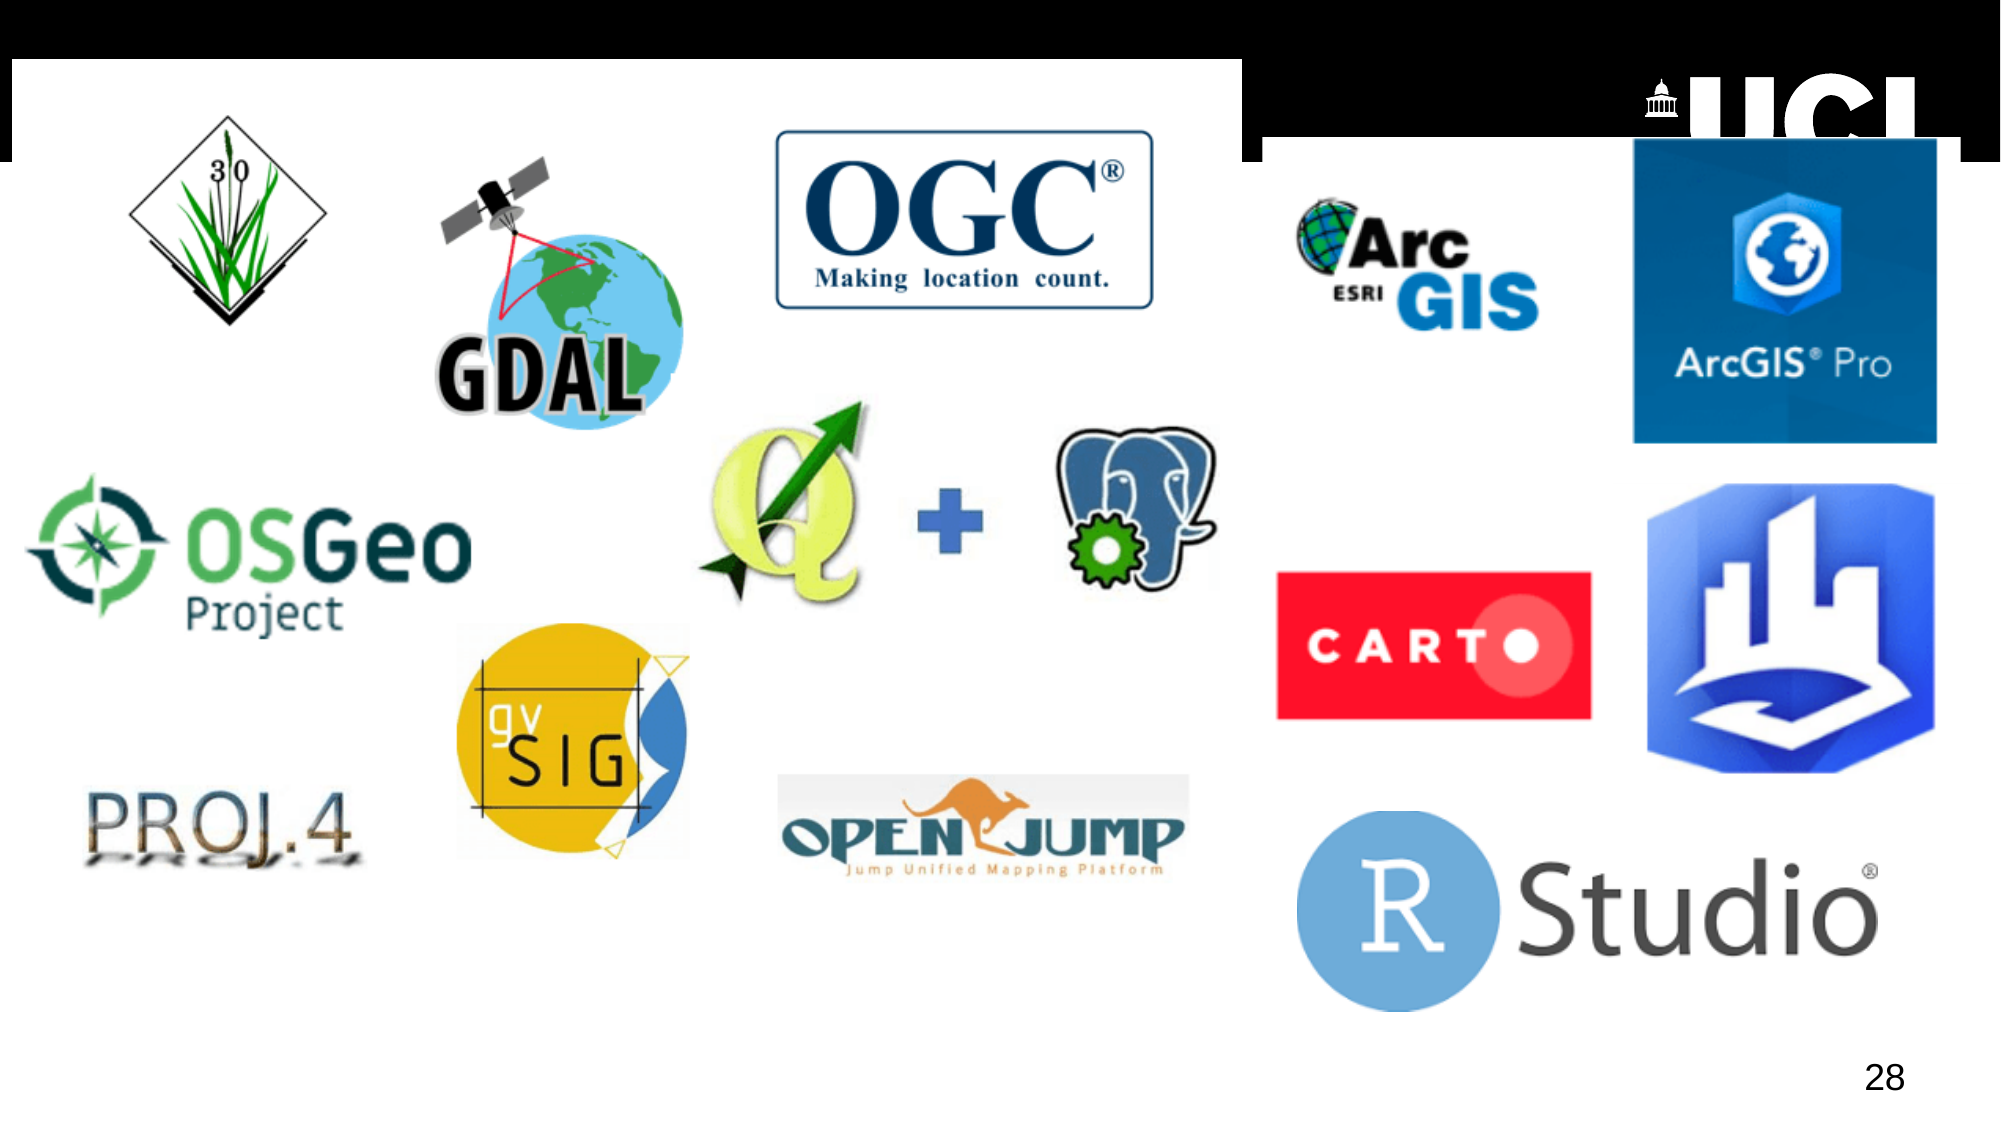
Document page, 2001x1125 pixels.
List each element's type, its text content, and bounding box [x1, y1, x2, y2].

picture [1262, 137, 1971, 787]
text_box 28 [1849, 1045, 1939, 1070]
picture [12, 59, 1242, 979]
picture [1645, 78, 1678, 117]
picture [1297, 811, 1878, 1012]
